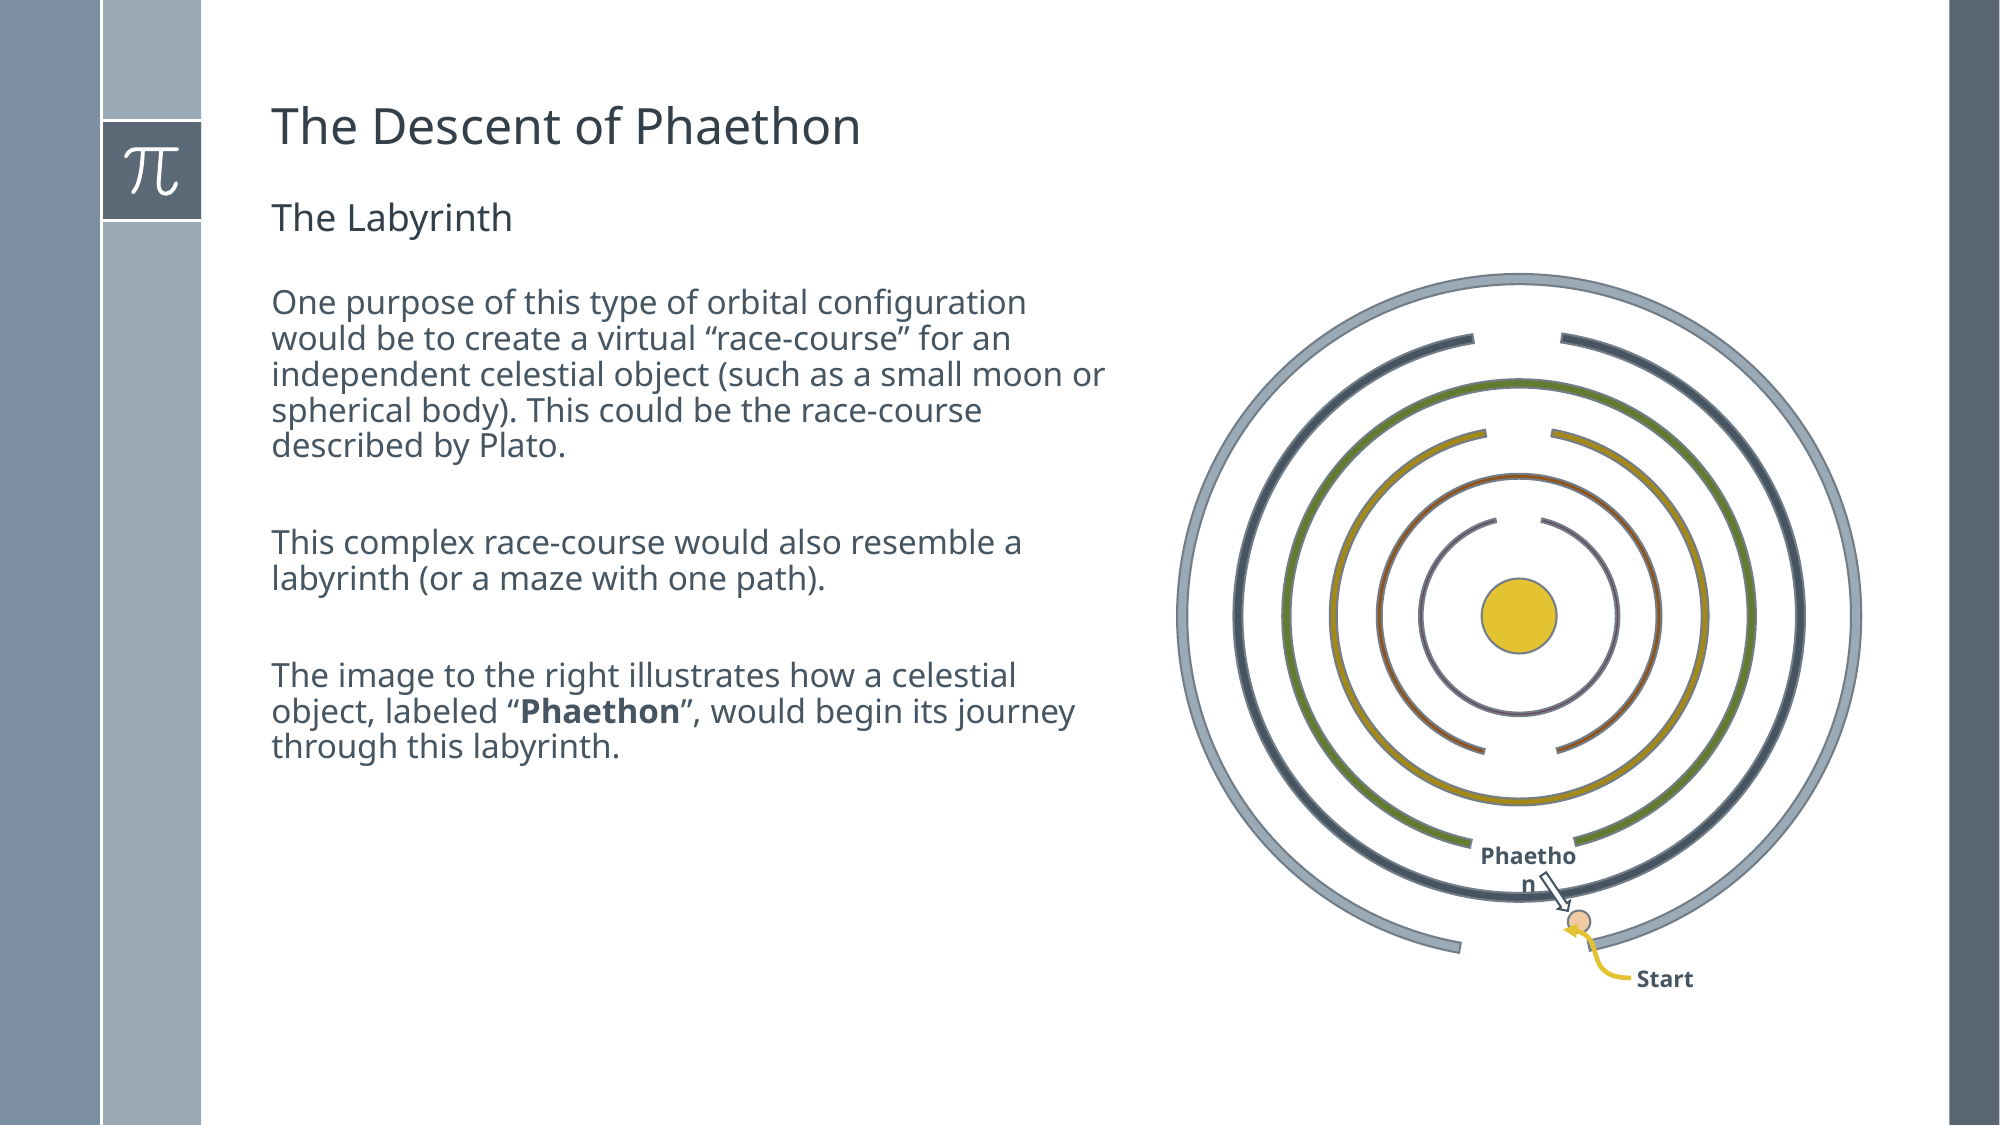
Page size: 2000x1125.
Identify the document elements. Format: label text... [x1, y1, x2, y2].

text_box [1177, 273, 1862, 1001]
title The Descent of Phaethon [256, 96, 1862, 162]
text_box One purpose of this type of orbital configuration would be to create a virtual “race-course” for an independent celestial object (such as a small moon or spherical body). This could be the race-course described by Plato. This complex race-course would also resemble a labyrinth (or a maze with one path). The image to the right illustrates how a celestial object, labeled “Phaethon”, would begin its journey through this labyrinth. [256, 278, 1135, 1088]
text_box The Labyrinth [256, 162, 1862, 247]
